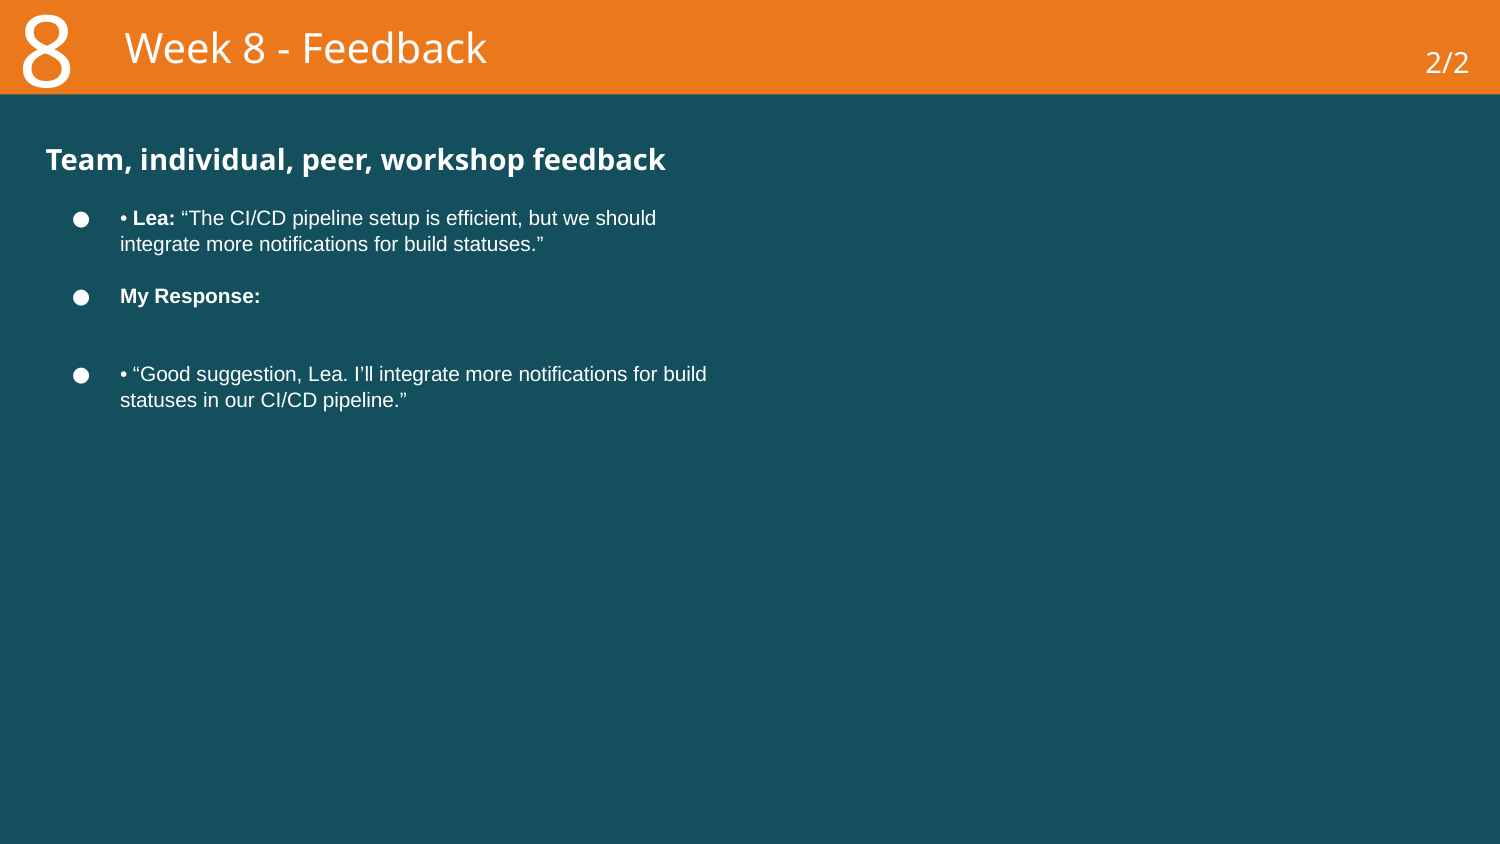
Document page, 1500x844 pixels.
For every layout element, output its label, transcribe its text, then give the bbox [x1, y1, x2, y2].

list • Lea: “The CI/CD pipeline setup is efficient, but we should integrate more notifications for build statuses.” My Response: • “Good suggestion, Lea. I’ll integrate more notifications for build statuses in our CI/CD pipeline.” [30, 189, 735, 815]
title 8 [0, 0, 95, 94]
title Week 8 - Feedback [109, 0, 1010, 94]
title 2/2 [1159, 0, 1485, 95]
subtitle Team, individual, peer, workshop feedback [30, 124, 735, 189]
